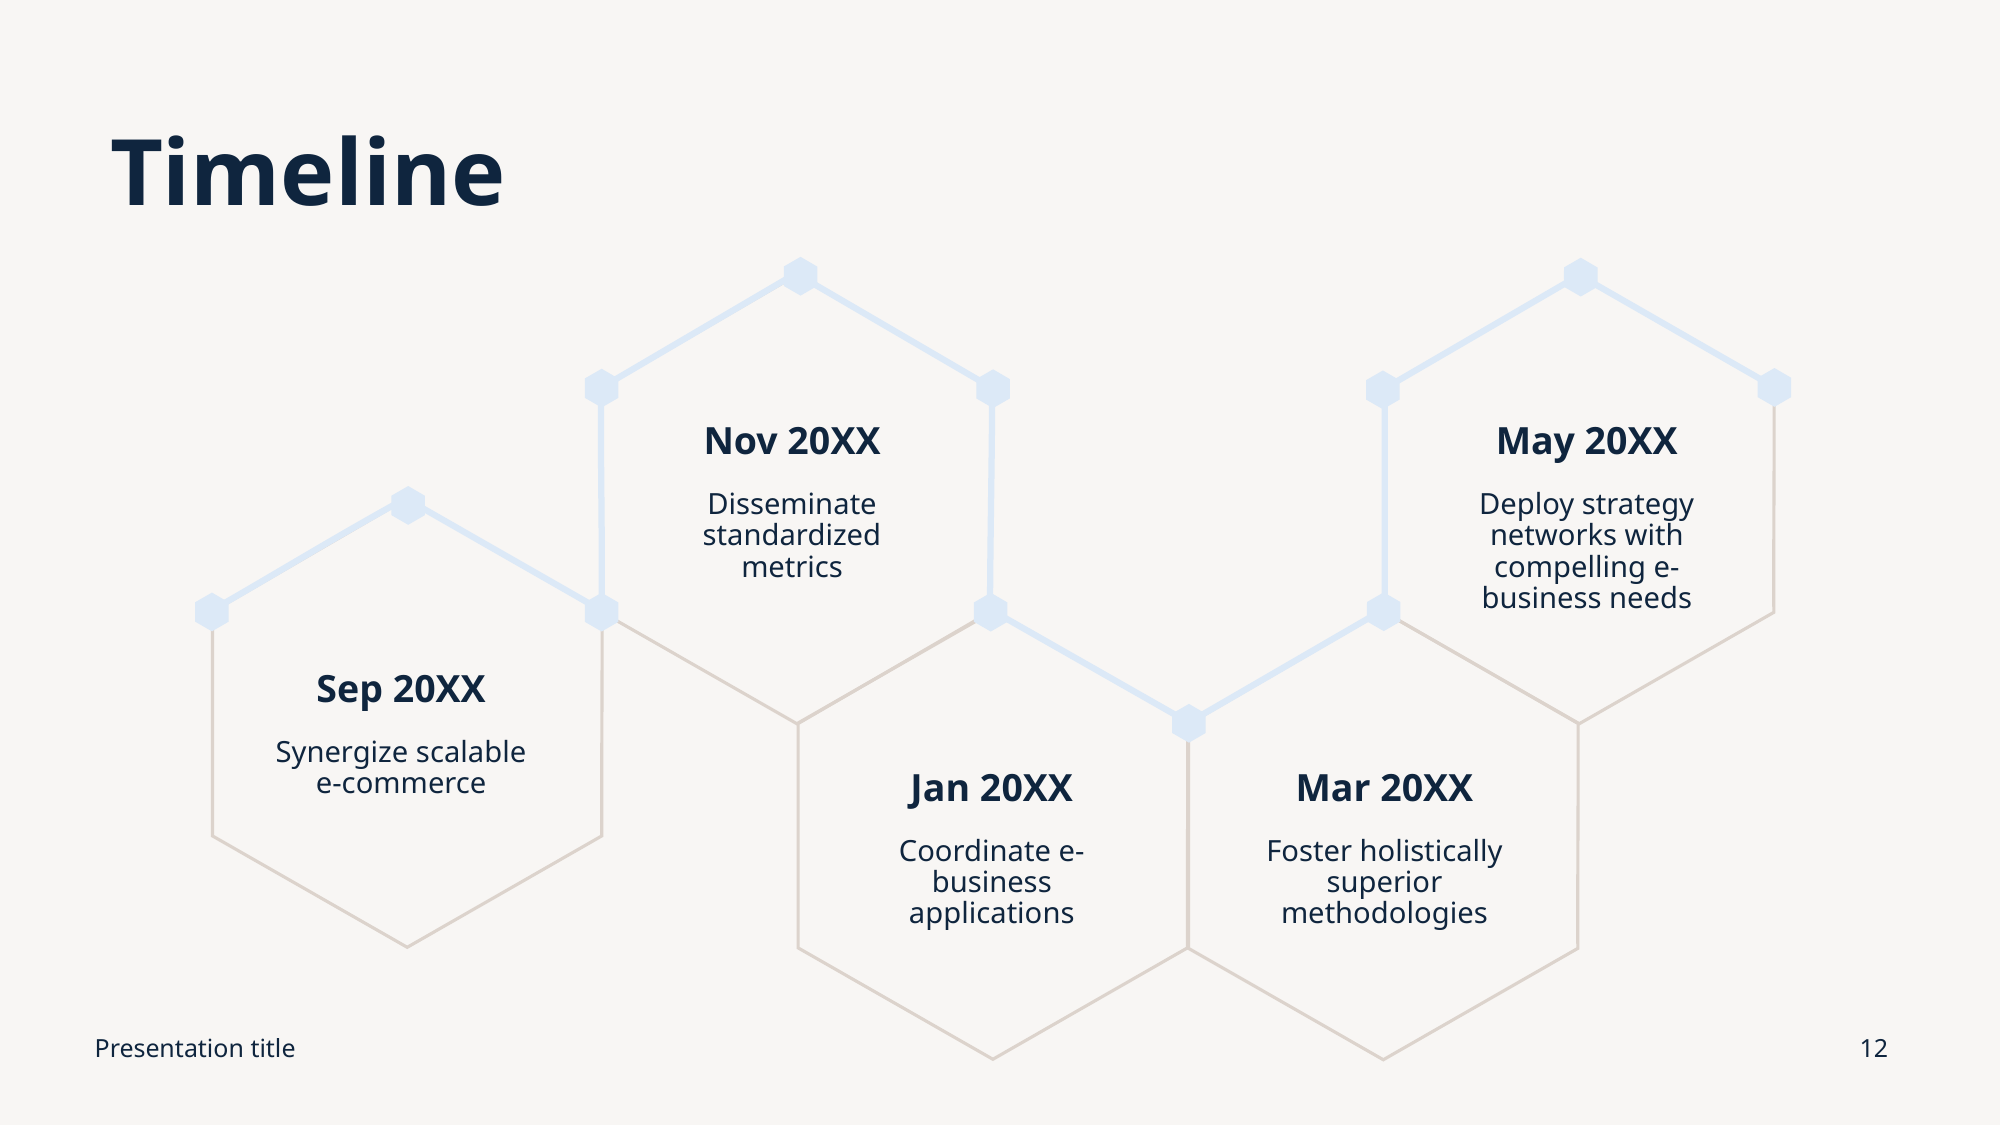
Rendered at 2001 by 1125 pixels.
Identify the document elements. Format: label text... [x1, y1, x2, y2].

list May 20XX [1432, 386, 1741, 470]
list Nov 20XX [638, 386, 947, 470]
list Sep 20XX [247, 634, 556, 718]
list Coordinate e-business applications [837, 828, 1146, 912]
slide_number 12 [1836, 1020, 1912, 1080]
list Disseminate standardized metrics [638, 481, 947, 565]
list Foster holistically superior methodologies [1230, 828, 1539, 912]
list Synergize scalable e-commerce [247, 729, 556, 813]
list Jan 20XX [837, 733, 1146, 817]
list Deploy strategy networks with compelling e-business needs [1432, 481, 1741, 565]
title Timeline [94, 119, 1820, 317]
footer Presentation title [79, 1020, 755, 1080]
list Mar 20XX [1230, 733, 1539, 817]
